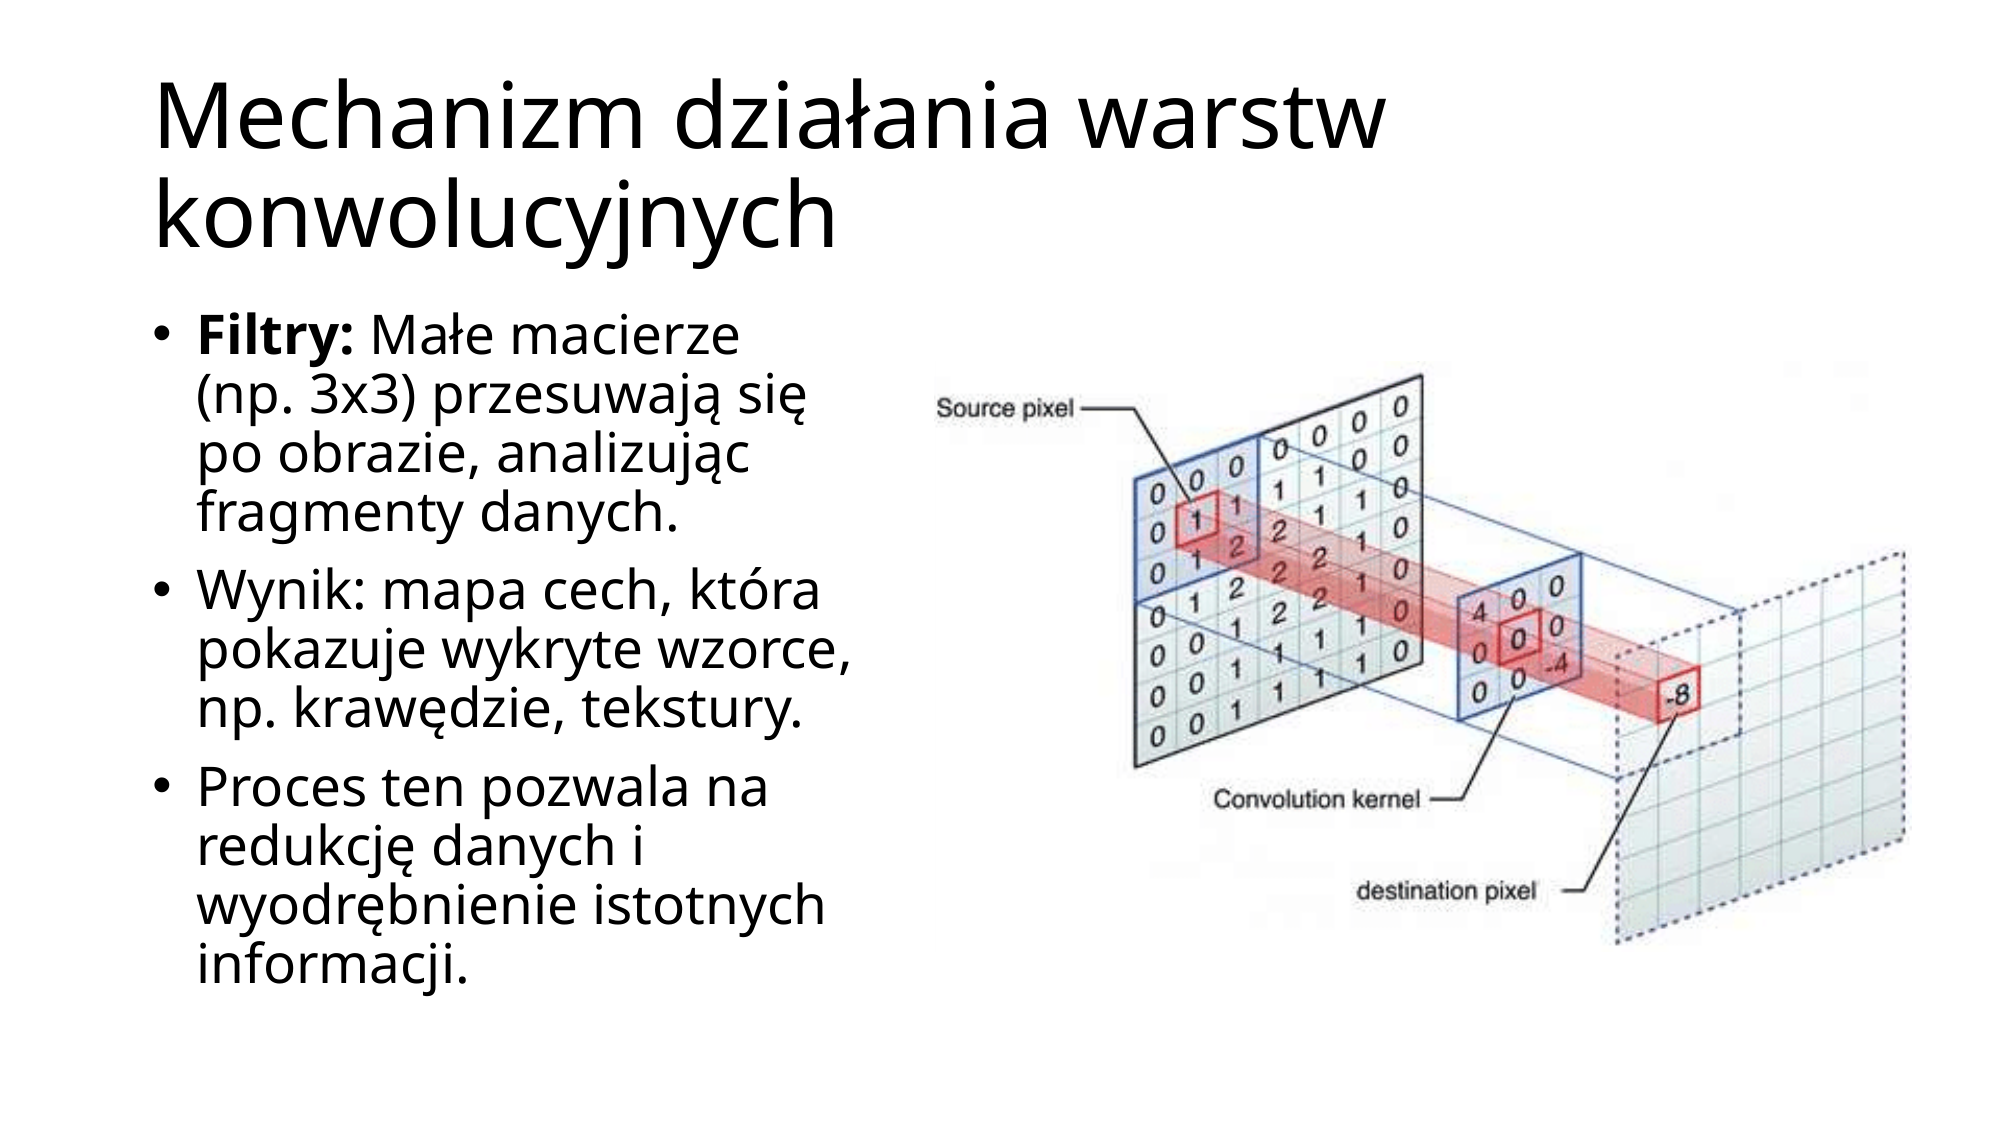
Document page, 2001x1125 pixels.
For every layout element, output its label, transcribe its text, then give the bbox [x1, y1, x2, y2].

title Mechanizm działania warstw konwolucyjnych [137, 59, 1863, 278]
list Filtry: Małe macierze (np. 3x3) przesuwają się po obrazie, analizując fragmenty danych. Wynik: mapa cech, która pokazuje wykryte wzorce, np. krawędzie, tekstury. Proces ten pozwala na redukcję danych i wyodrębnienie istotnych informacji. [137, 299, 871, 1014]
picture [934, 361, 1913, 952]
